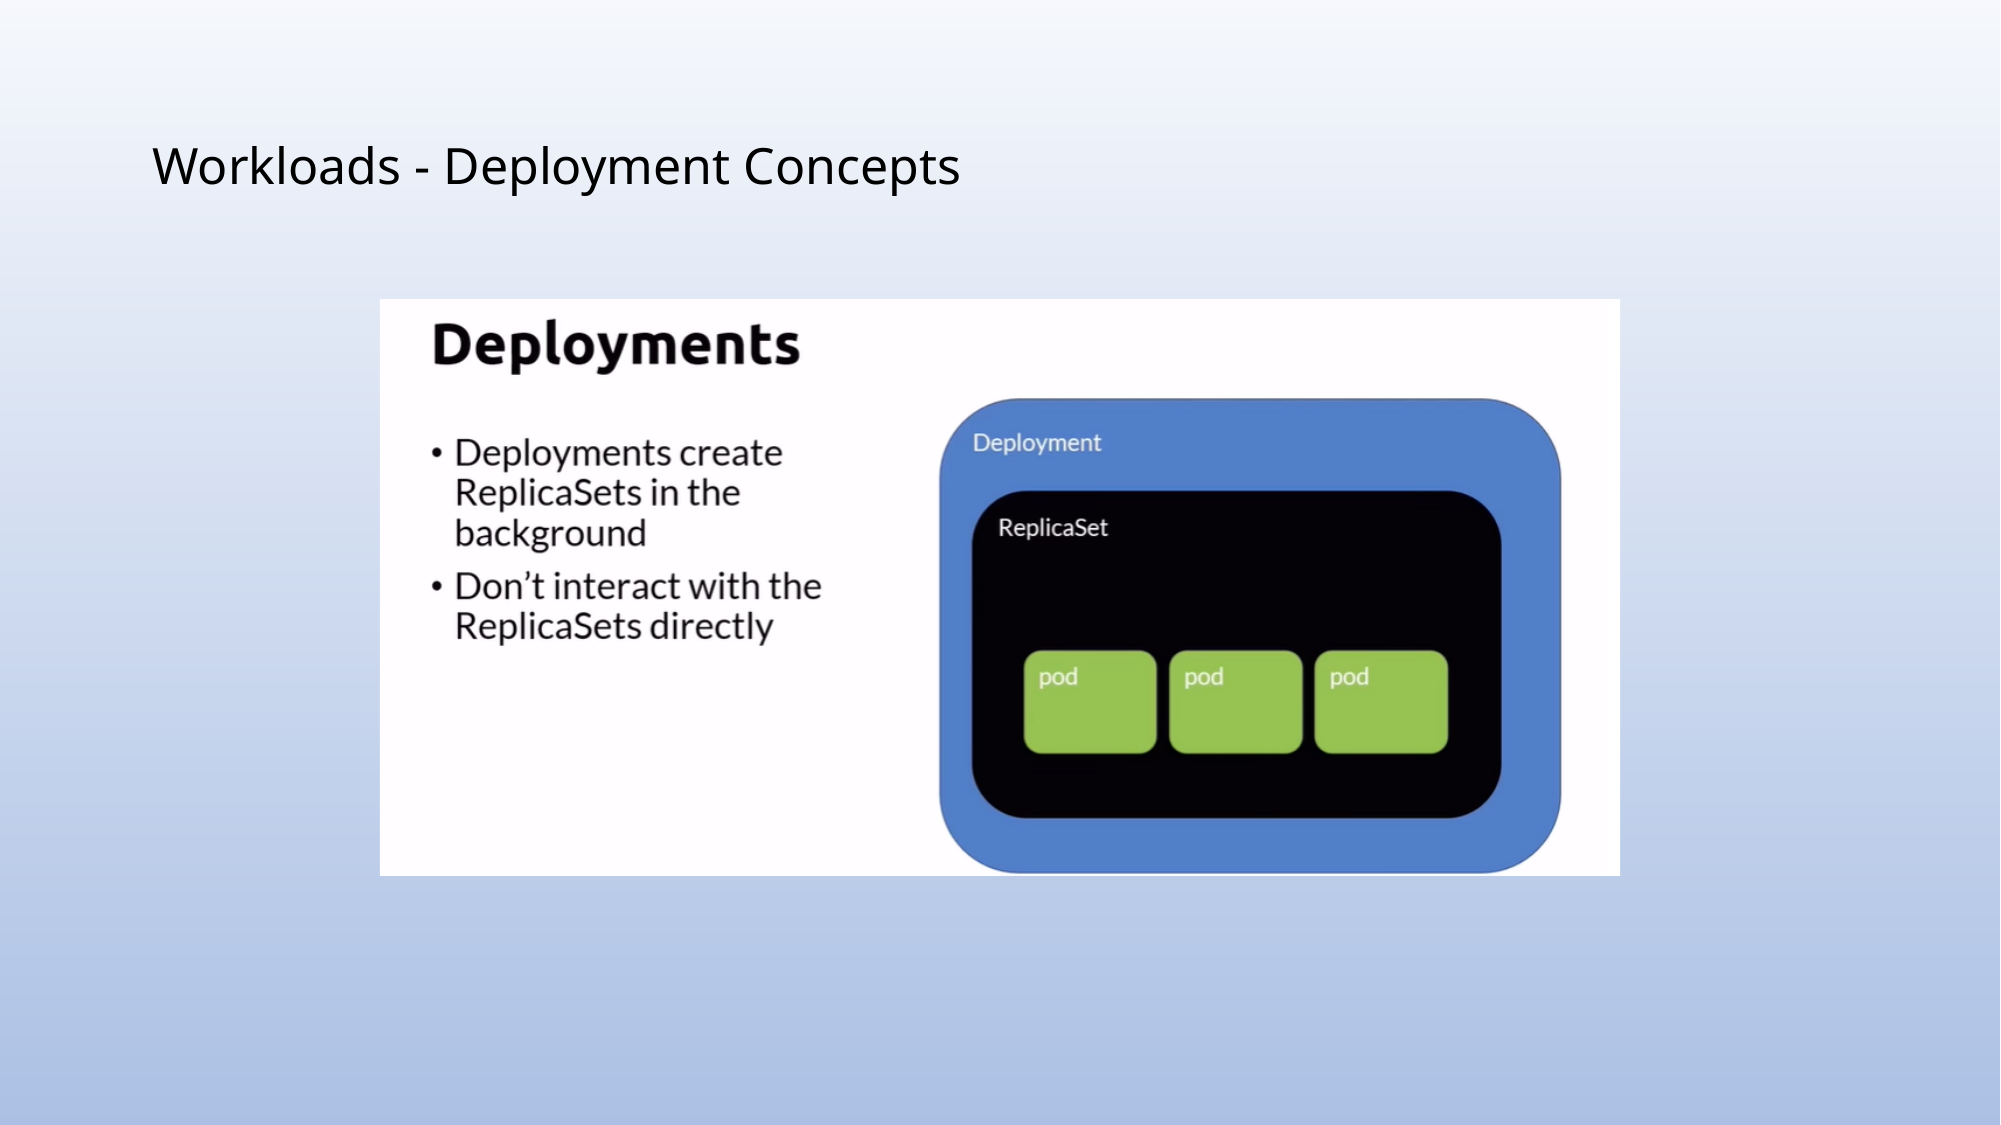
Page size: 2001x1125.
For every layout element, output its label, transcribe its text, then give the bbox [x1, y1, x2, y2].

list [379, 299, 1621, 876]
title Workloads - Deployment Concepts [137, 59, 1863, 278]
